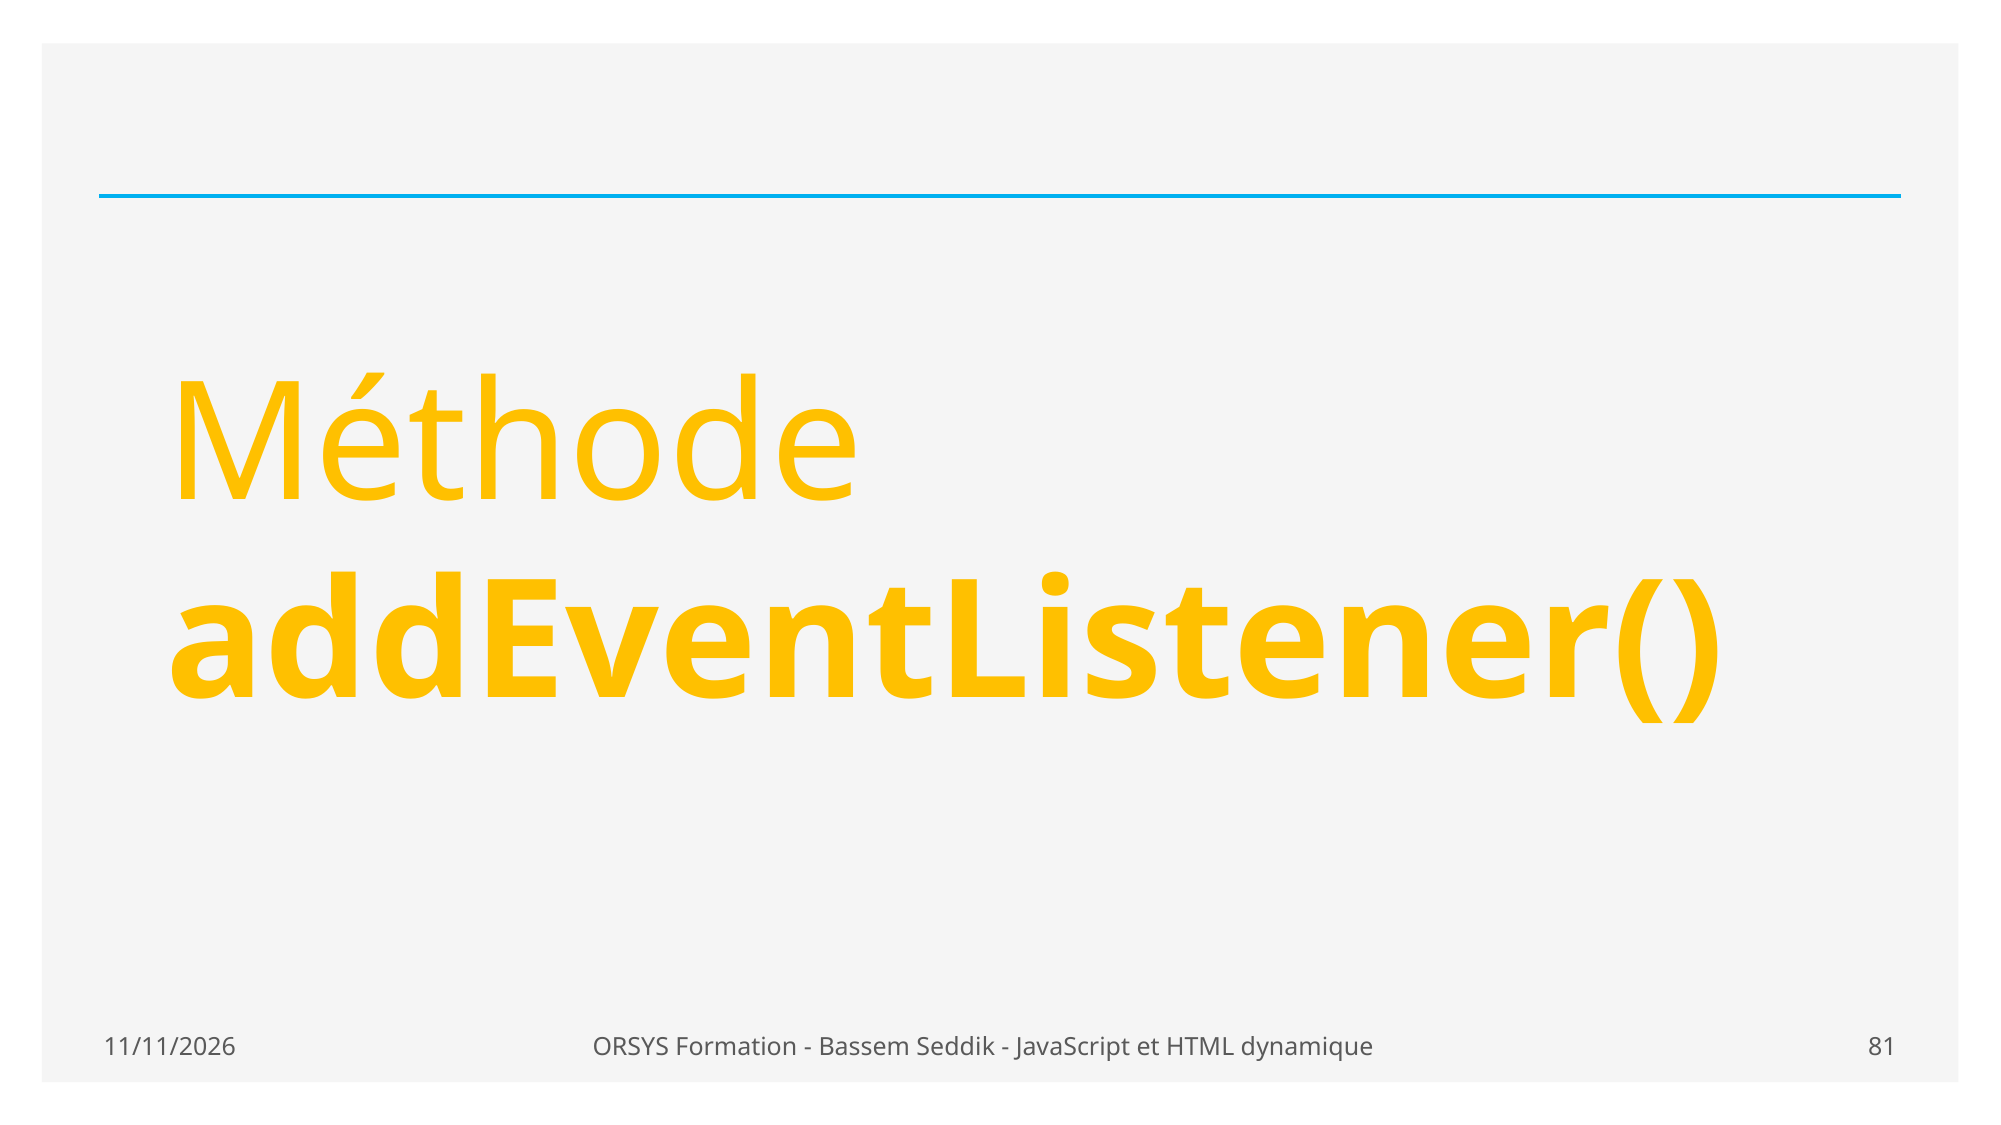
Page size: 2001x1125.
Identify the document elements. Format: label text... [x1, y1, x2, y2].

slide_number 81 [1626, 1017, 1912, 1078]
title Méthode addEventListener() [150, 312, 1800, 738]
footer ORSYS Formation - Bassem Seddik - JavaScript et HTML dynamique [340, 1017, 1626, 1078]
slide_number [88, 1017, 340, 1078]
